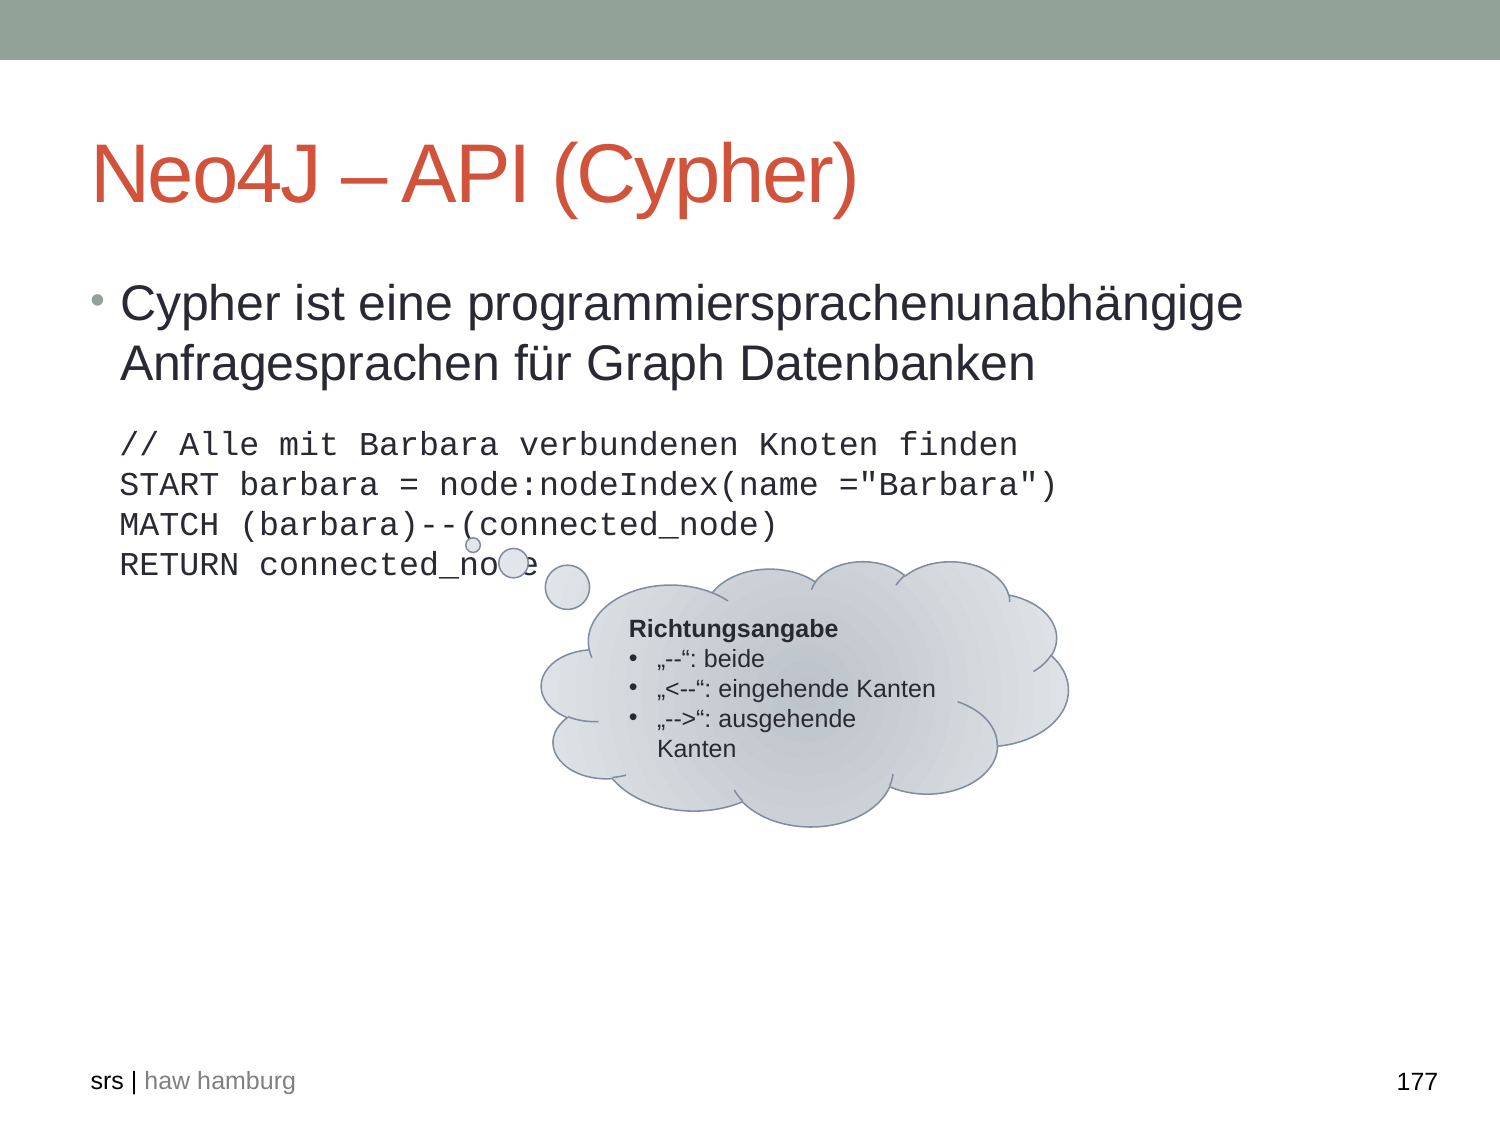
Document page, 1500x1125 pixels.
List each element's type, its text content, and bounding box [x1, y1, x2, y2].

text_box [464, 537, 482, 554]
title Neo4J – API (Cypher) [75, 87, 1425, 250]
text_box // Alle mit Barbara verbundenen Knoten finden START barbara = node:nodeIndex(name ="Barbara") MATCH (barbara)--(connected_node) RETURN connected_node [104, 414, 1500, 670]
list Cypher ist eine programmiersprachenunabhängige Anfragesprachen für Graph Datenbanken [75, 262, 1425, 1063]
text_box Richtungsangabe „--“: beide „<--“: eingehende Kanten „-->“: ausgehende Kanten [540, 560, 1070, 828]
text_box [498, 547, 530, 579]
